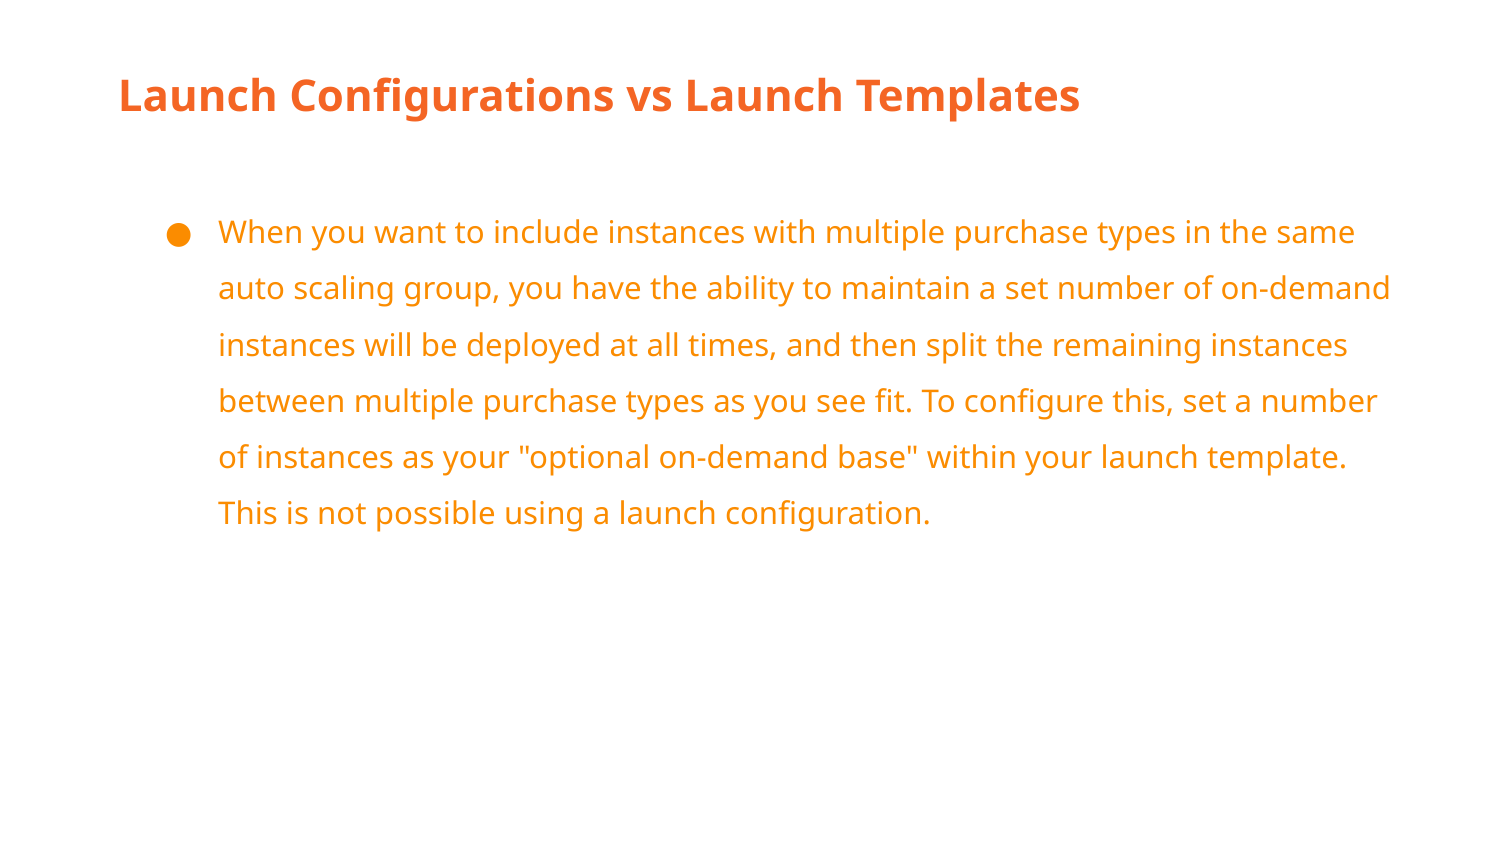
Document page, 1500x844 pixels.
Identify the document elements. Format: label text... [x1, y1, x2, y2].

title When you want to include instances with multiple purchase types in the same auto scaling group, you have the ability to maintain a set number of on-demand instances will be deployed at all times, and then split the remaining instances between multiple purchase types as you see fit. To configure this, set a number of instances as your "optional on-demand base" within your launch template. This is not possible using a launch configuration. [128, 178, 1417, 759]
title Launch Configurations vs Launch Templates [102, 52, 1327, 179]
